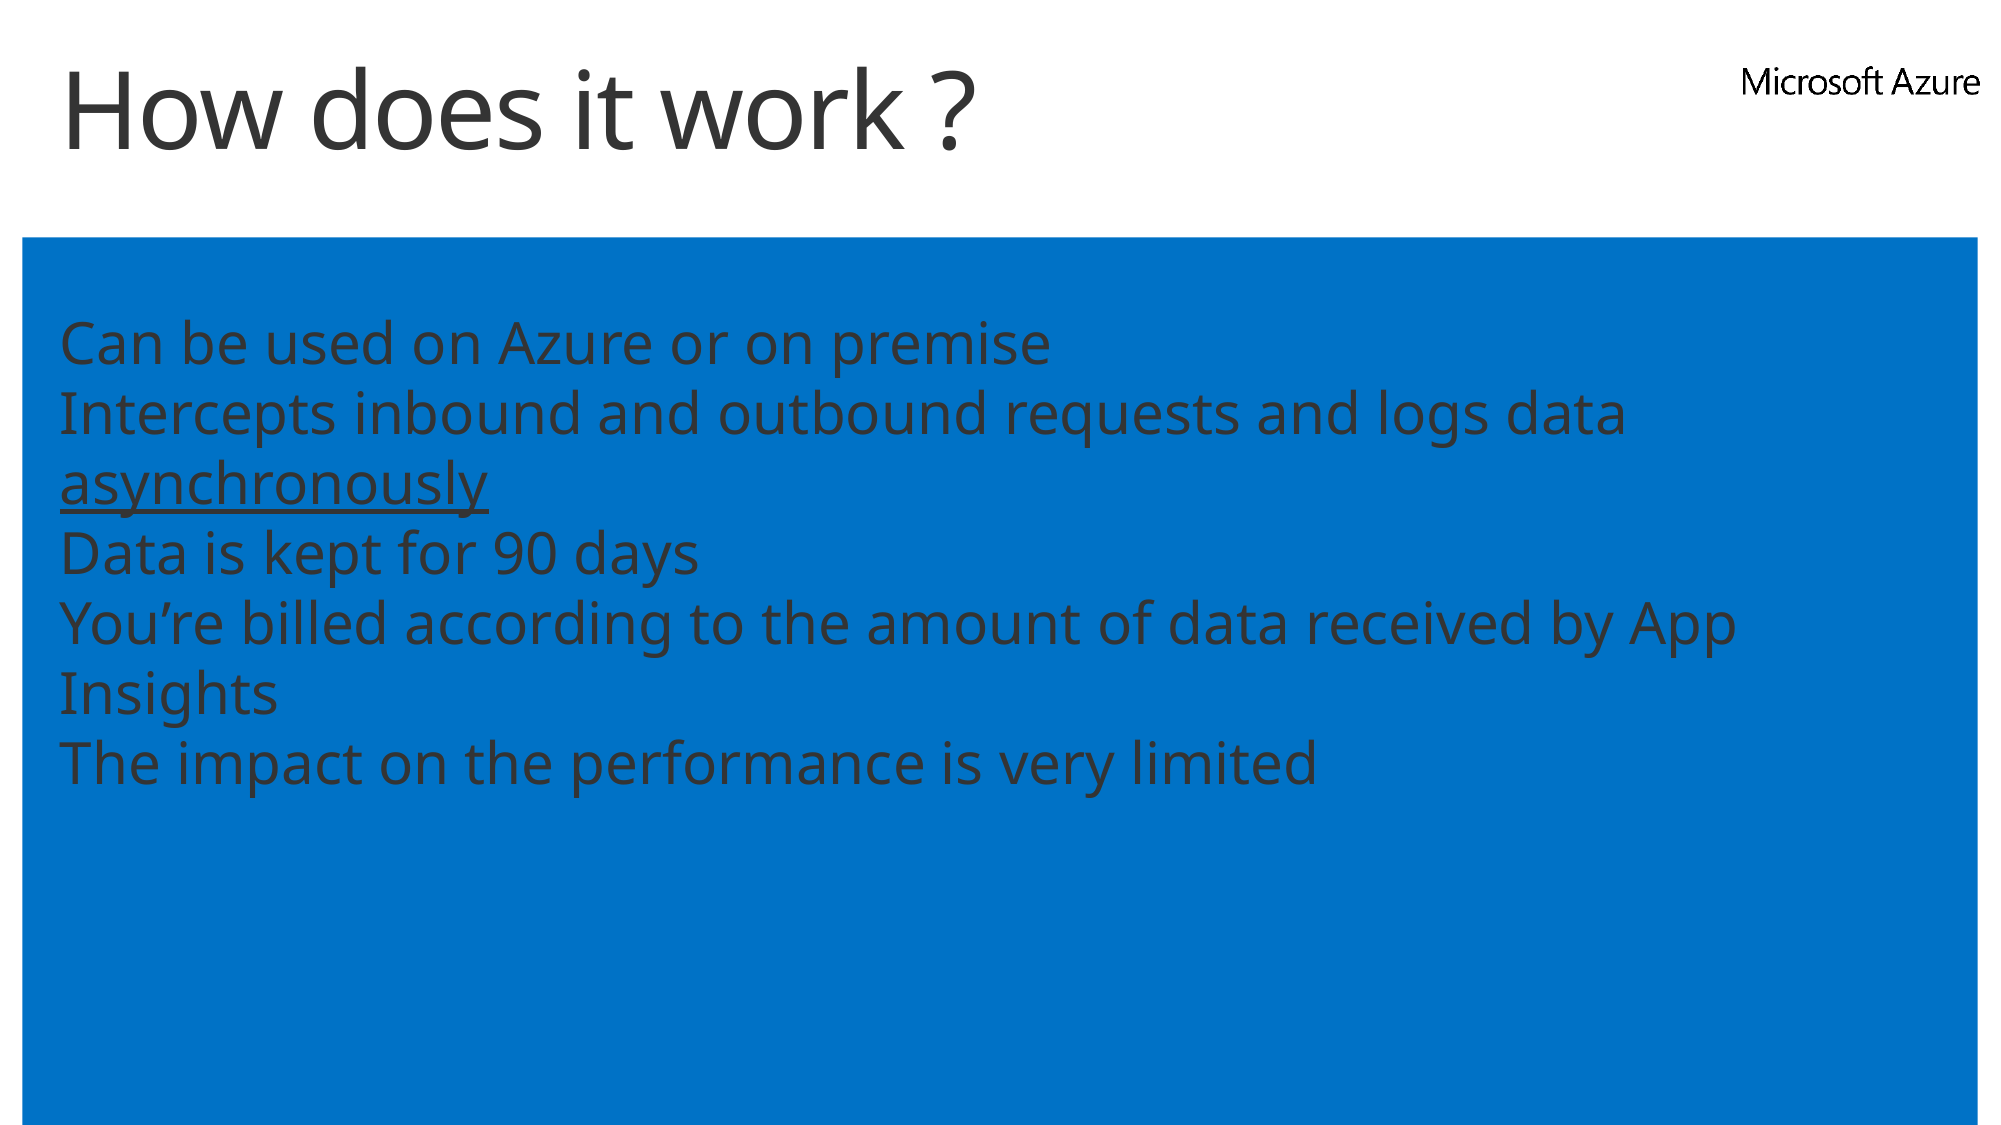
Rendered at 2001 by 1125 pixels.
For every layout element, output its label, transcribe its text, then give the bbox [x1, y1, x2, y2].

title How does it work ? [45, 48, 1665, 200]
list Can be used on Azure or on premise Intercepts inbound and outbound requests and logs data asynchronously Data is kept for 90 days You’re billed according to the amount of data received by App Insights The impact on the performance is very limited [45, 299, 1951, 969]
picture [1724, 49, 1998, 113]
